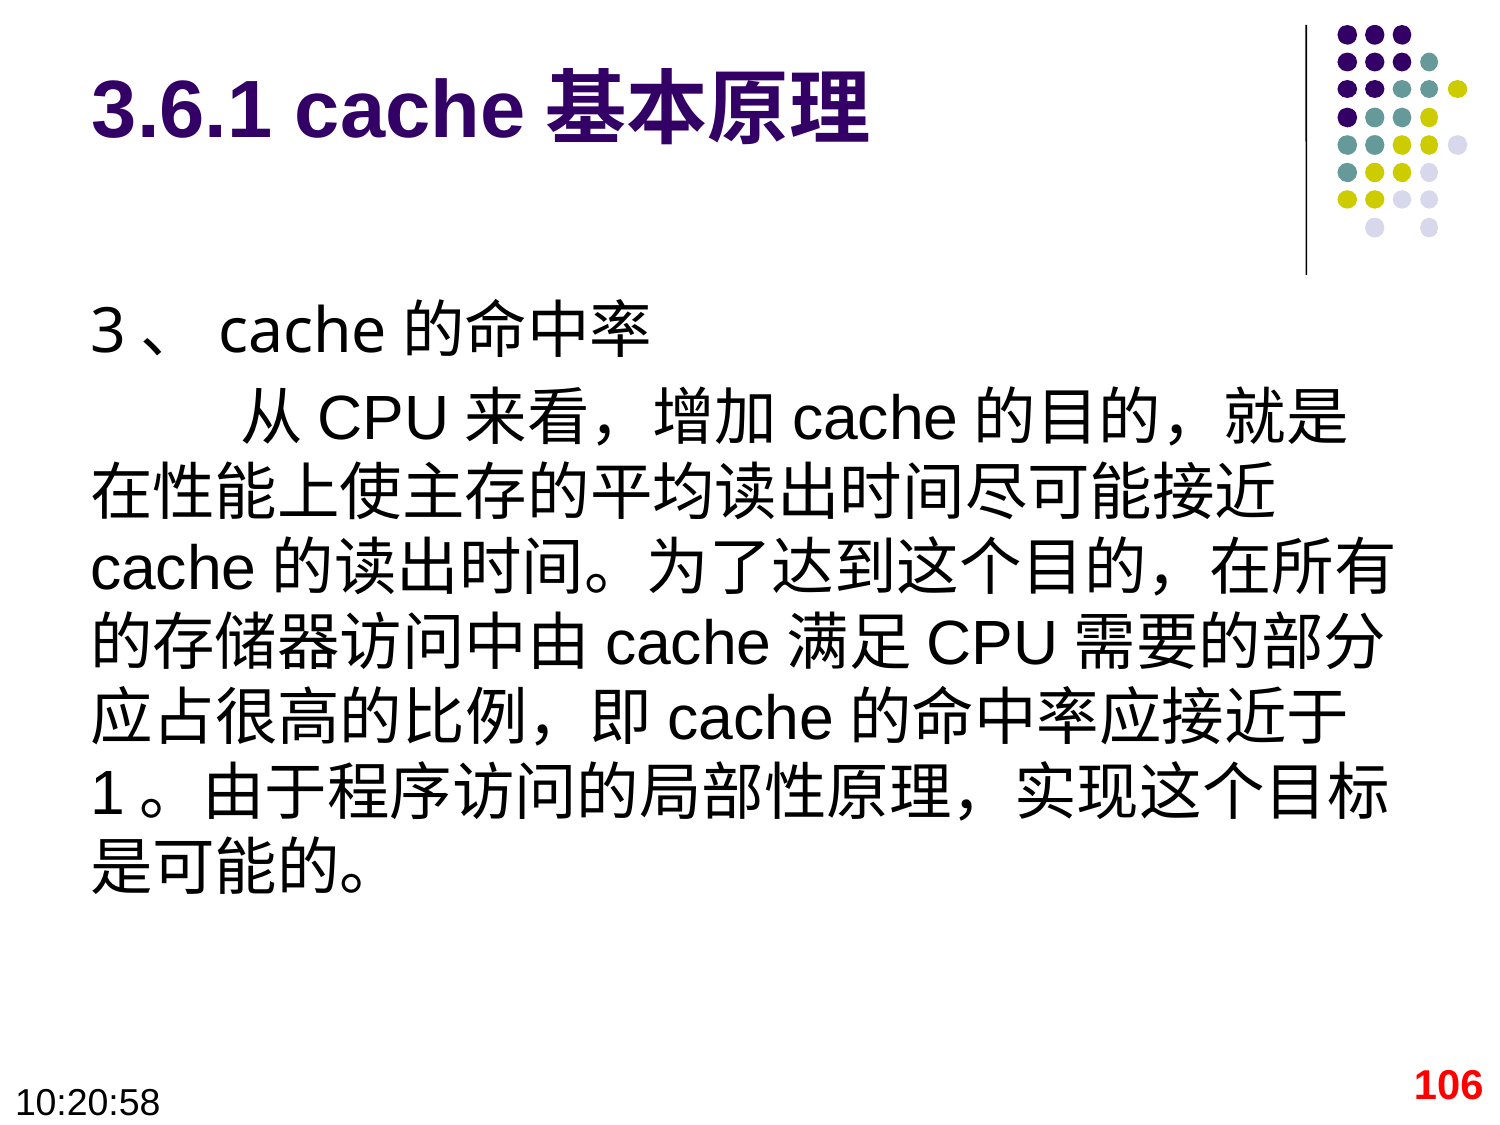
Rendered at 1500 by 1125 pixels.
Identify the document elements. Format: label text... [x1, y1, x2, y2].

slide_number 106 [1148, 1049, 1499, 1125]
list 3、cache的命中率 从CPU来看，增加cache的目的，就是在性能上使主存的平均读出时间尽可能接近cache的读出时间。为了达到这个目的，在所有的存储器访问中由cache满足CPU需要的部分应占很高的比例，即cache的命中率应接近于1。由于程序访问的局部性原理，实现这个目标是可能的。 [75, 282, 1425, 846]
title 3.6.1 cache基本原理 [76, 31, 892, 162]
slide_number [0, 1070, 195, 1123]
